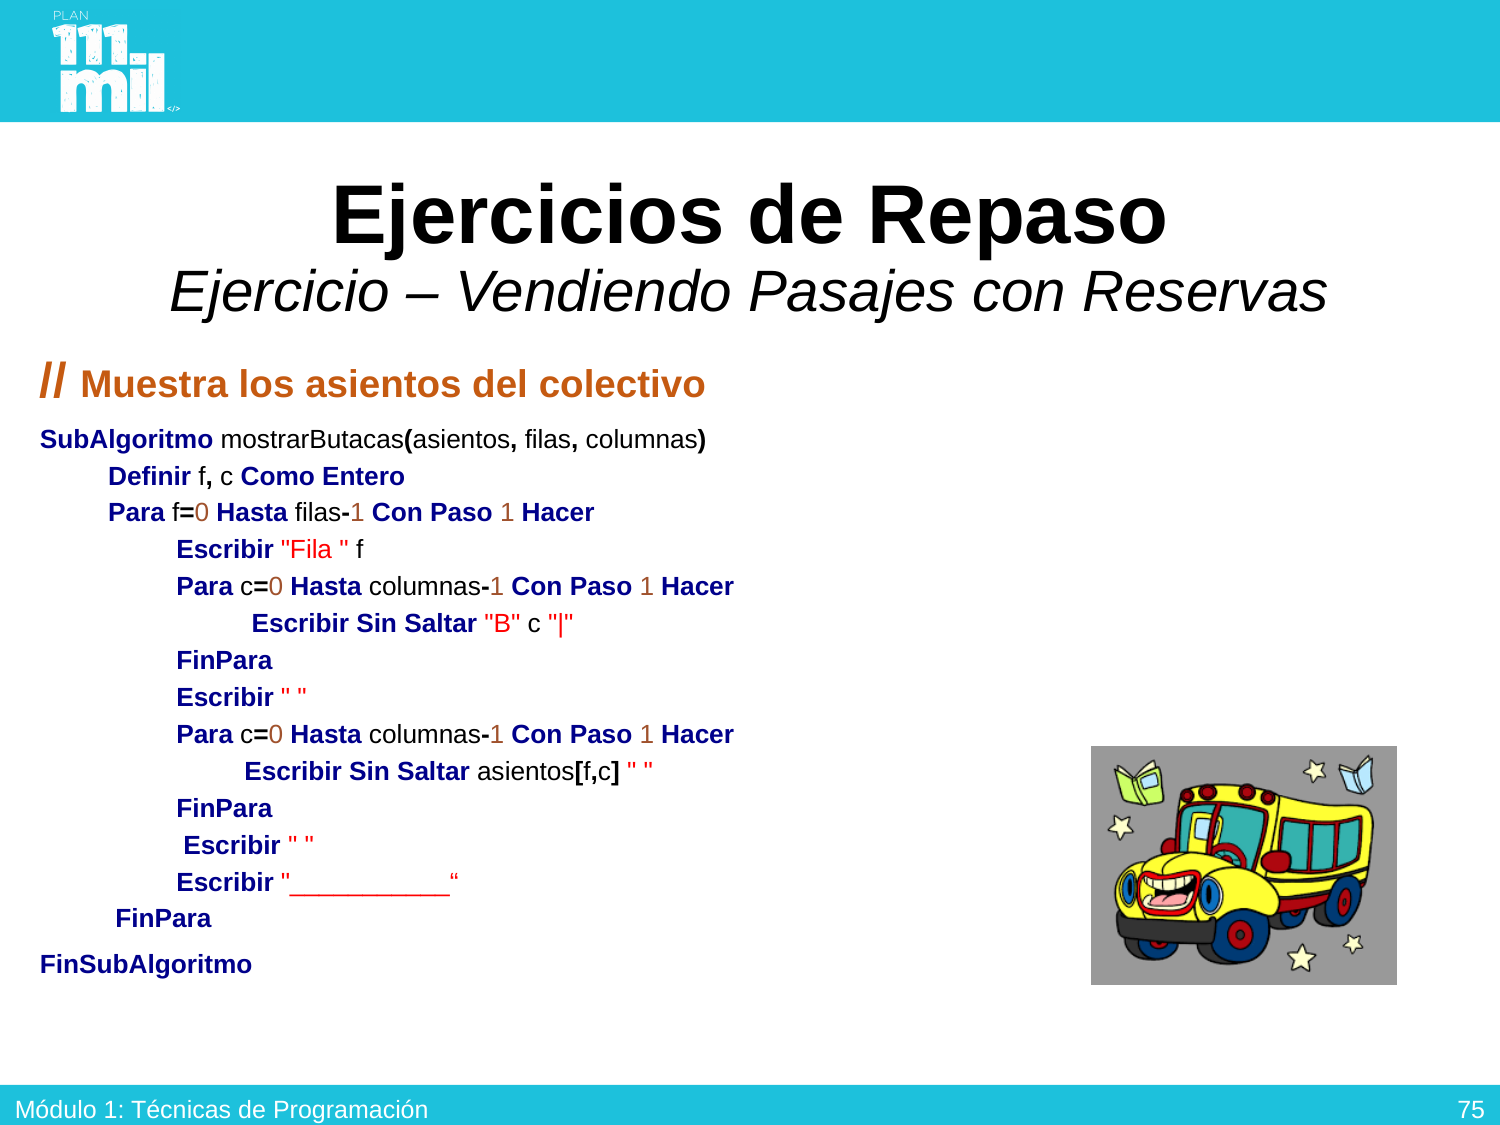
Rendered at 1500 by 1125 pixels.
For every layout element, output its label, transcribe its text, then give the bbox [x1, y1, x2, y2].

list // Muestra los asientos del colectivo SubAlgoritmo mostrarButacas(asientos, filas, columnas) Definir f, c Como Entero Para f=0 Hasta filas-1 Con Paso 1 Hacer Escribir "Fila " f Para c=0 Hasta columnas-1 Con Paso 1 Hacer Escribir Sin Saltar "B" c "|" FinPara Escribir " " Para c=0 Hasta columnas-1 Con Paso 1 Hacer Escribir Sin Saltar asientos[f,c] " " FinPara Escribir " " Escribir "___________“ FinPara FinSubAlgoritmo [24, 347, 988, 993]
footer Módulo 1: Técnicas de Programación [0, 1078, 507, 1125]
title Ejercicios de Repaso Ejercicio – Vendiendo Pasajes con Reservas [103, 147, 1397, 348]
slide_number 74 [1162, 1078, 1500, 1125]
picture [1091, 746, 1397, 986]
